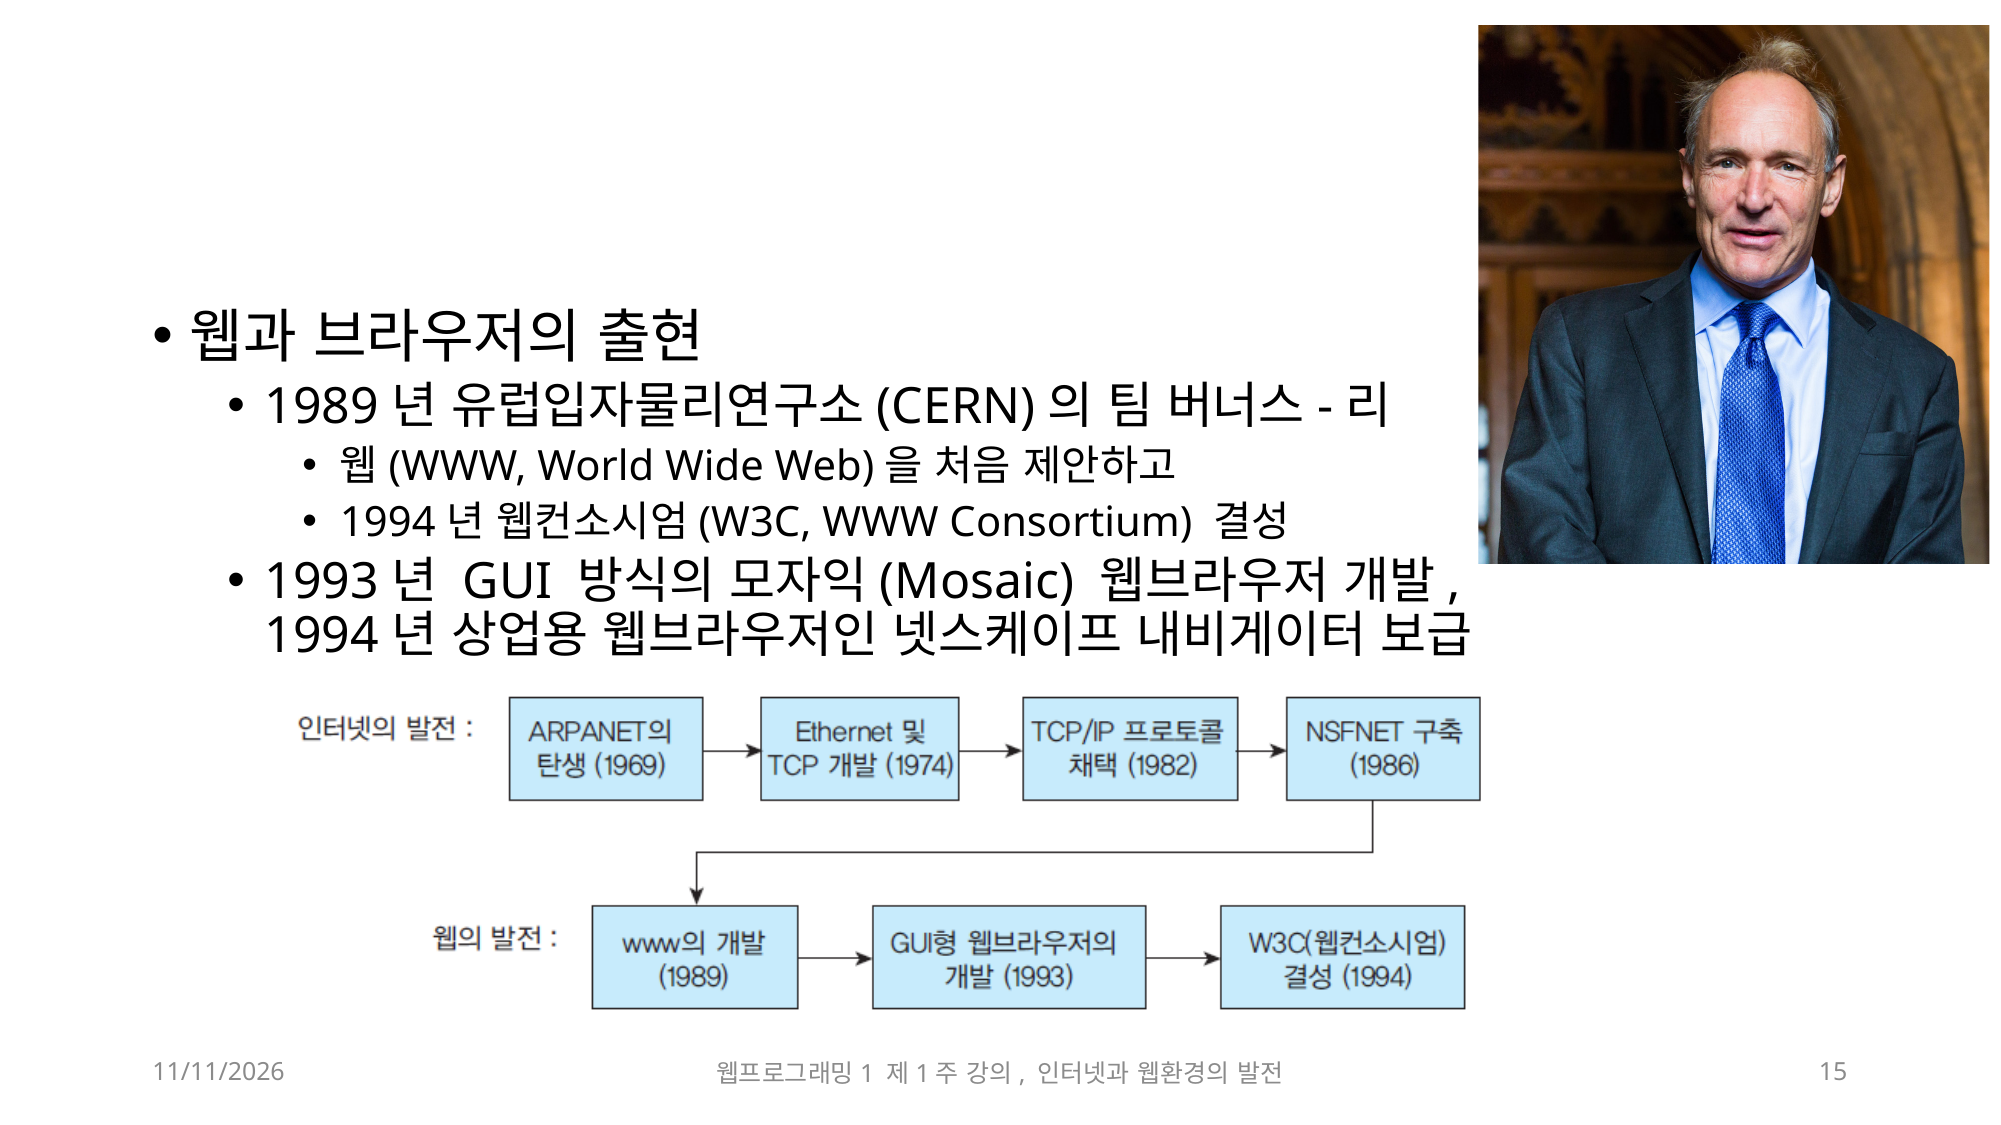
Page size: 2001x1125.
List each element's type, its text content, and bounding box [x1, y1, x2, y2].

picture [270, 671, 1504, 1028]
picture [1478, 25, 1990, 564]
footer 웹프로그래밍1 제1주 강의, 인터넷과 웹환경의 발전 [662, 1042, 1338, 1103]
list 웹과 브라우저의 출현 1989년 유럽입자물리연구소(CERN)의 팀 버너스-리 웹(WWW, World Wide Web)을 처음 제안하고 1994년 웹컨소시엄(W3C, WWW Consortium) 결성 1993년 GUI 방식의 모자익(Mosaic) 웹브라우저 개발, 1994년 상업용 웹브라우저인 넷스케이프 내비게이터 보급 [137, 299, 1863, 1014]
slide_number 15 [1412, 1042, 1863, 1103]
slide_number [137, 1042, 588, 1103]
